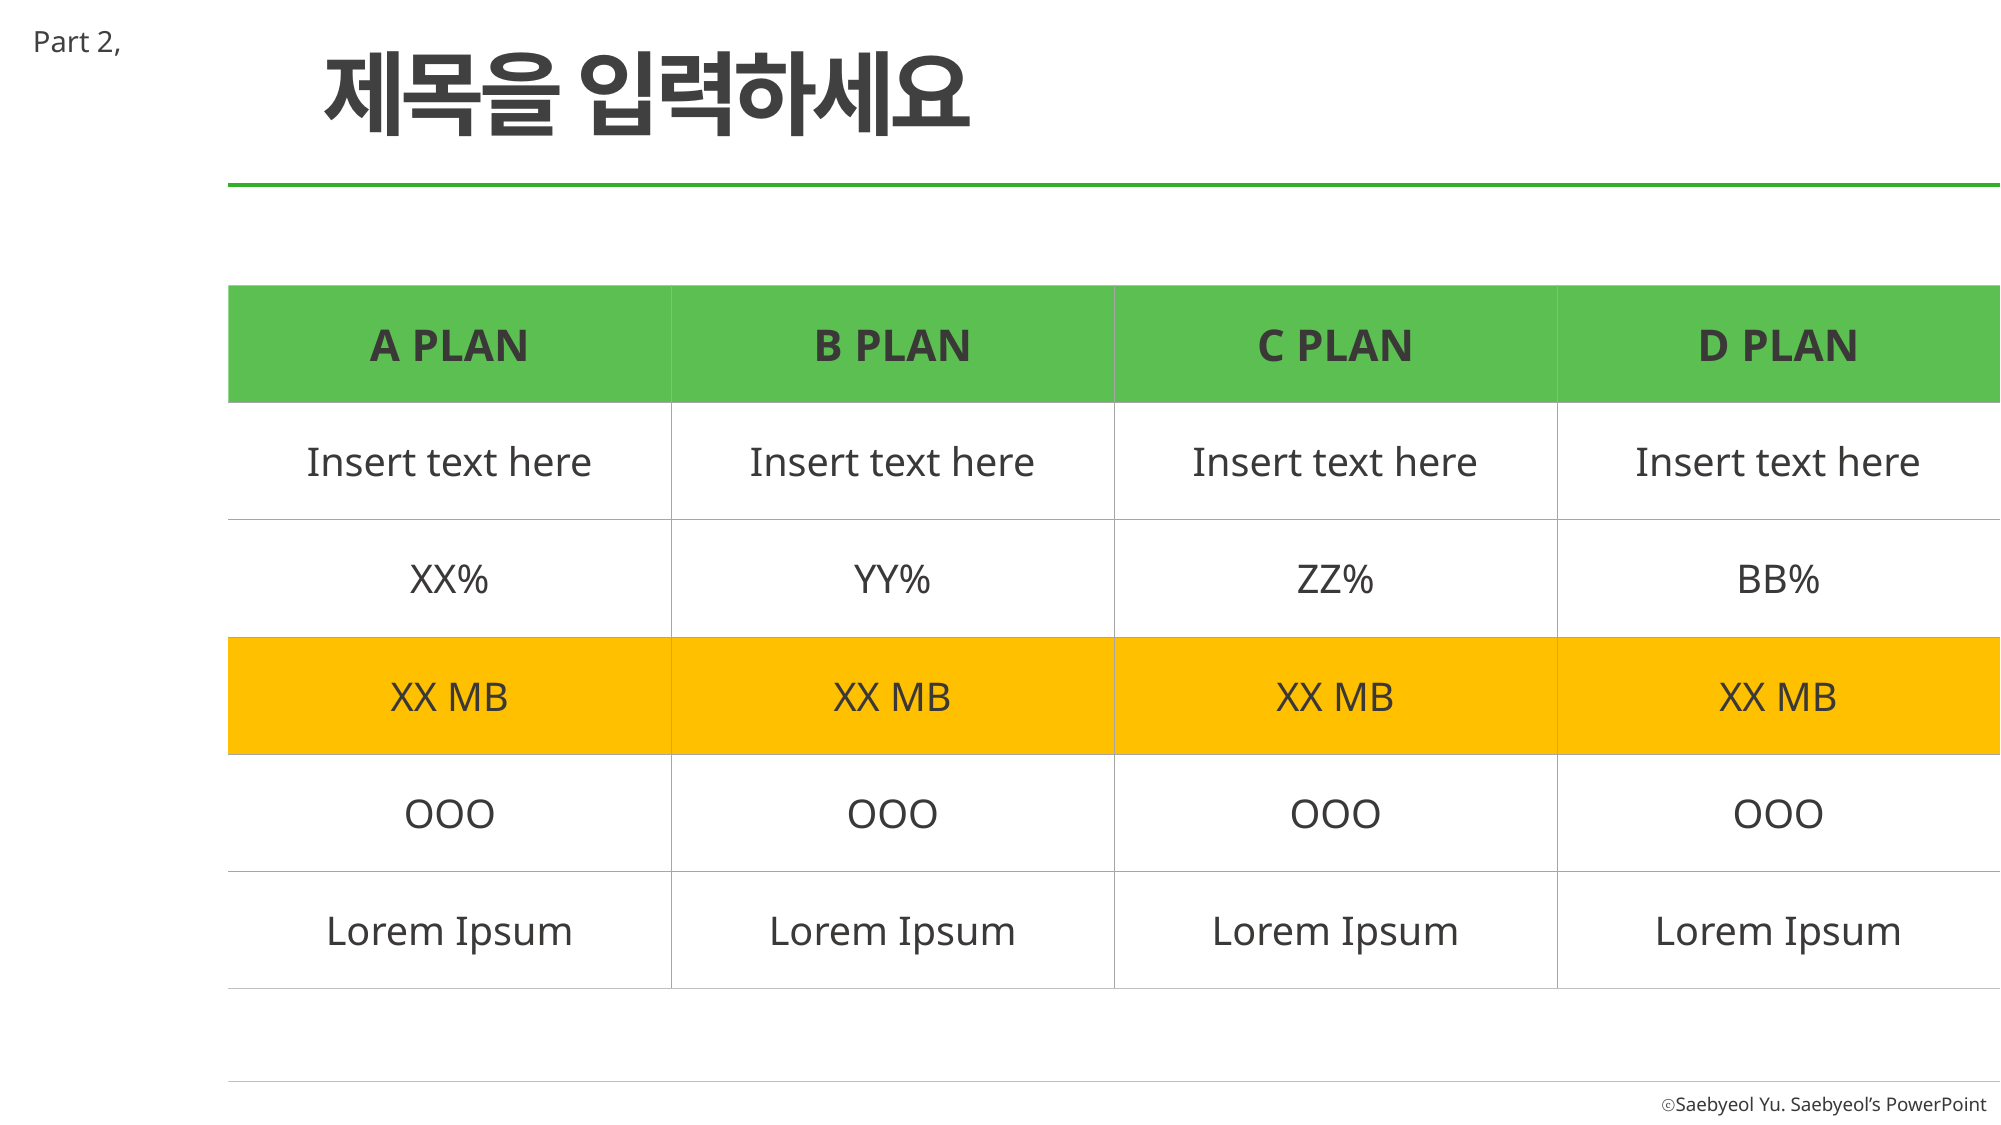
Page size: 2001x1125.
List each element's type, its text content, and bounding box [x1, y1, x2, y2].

table_cell ZZ% [1115, 520, 1557, 637]
table_cell Lorem Ipsum [228, 872, 671, 988]
text_box 제목을 입력하세요 [307, 29, 990, 155]
table_cell Lorem Ipsum [1115, 872, 1557, 988]
table_header C PLAN [1115, 285, 1557, 402]
table_header A PLAN [228, 285, 671, 402]
table_cell OOO [228, 755, 671, 871]
table_cell OOO [1558, 755, 2000, 871]
table_header B PLAN [672, 285, 1114, 402]
table_cell XX% [228, 520, 671, 637]
table_cell OOO [672, 755, 1114, 871]
text_box Part 2, [18, 15, 144, 66]
table_cell Insert text here [1558, 403, 2000, 519]
table_cell Lorem Ipsum [672, 872, 1114, 988]
table_cell Lorem Ipsum [1558, 872, 2000, 988]
table_cell Insert text here [1115, 403, 1557, 519]
table_cell BB% [1558, 520, 2000, 637]
table_cell XX MB [672, 638, 1114, 754]
table_cell Insert text here [672, 403, 1114, 519]
table_cell YY% [672, 520, 1114, 637]
table_cell OOO [1115, 755, 1557, 871]
table_cell Insert text here [228, 403, 671, 519]
table_cell XX MB [228, 638, 671, 754]
table_cell XX MB [1115, 638, 1557, 754]
table_cell XX MB [1558, 638, 2000, 754]
table_header D PLAN [1558, 285, 2000, 402]
